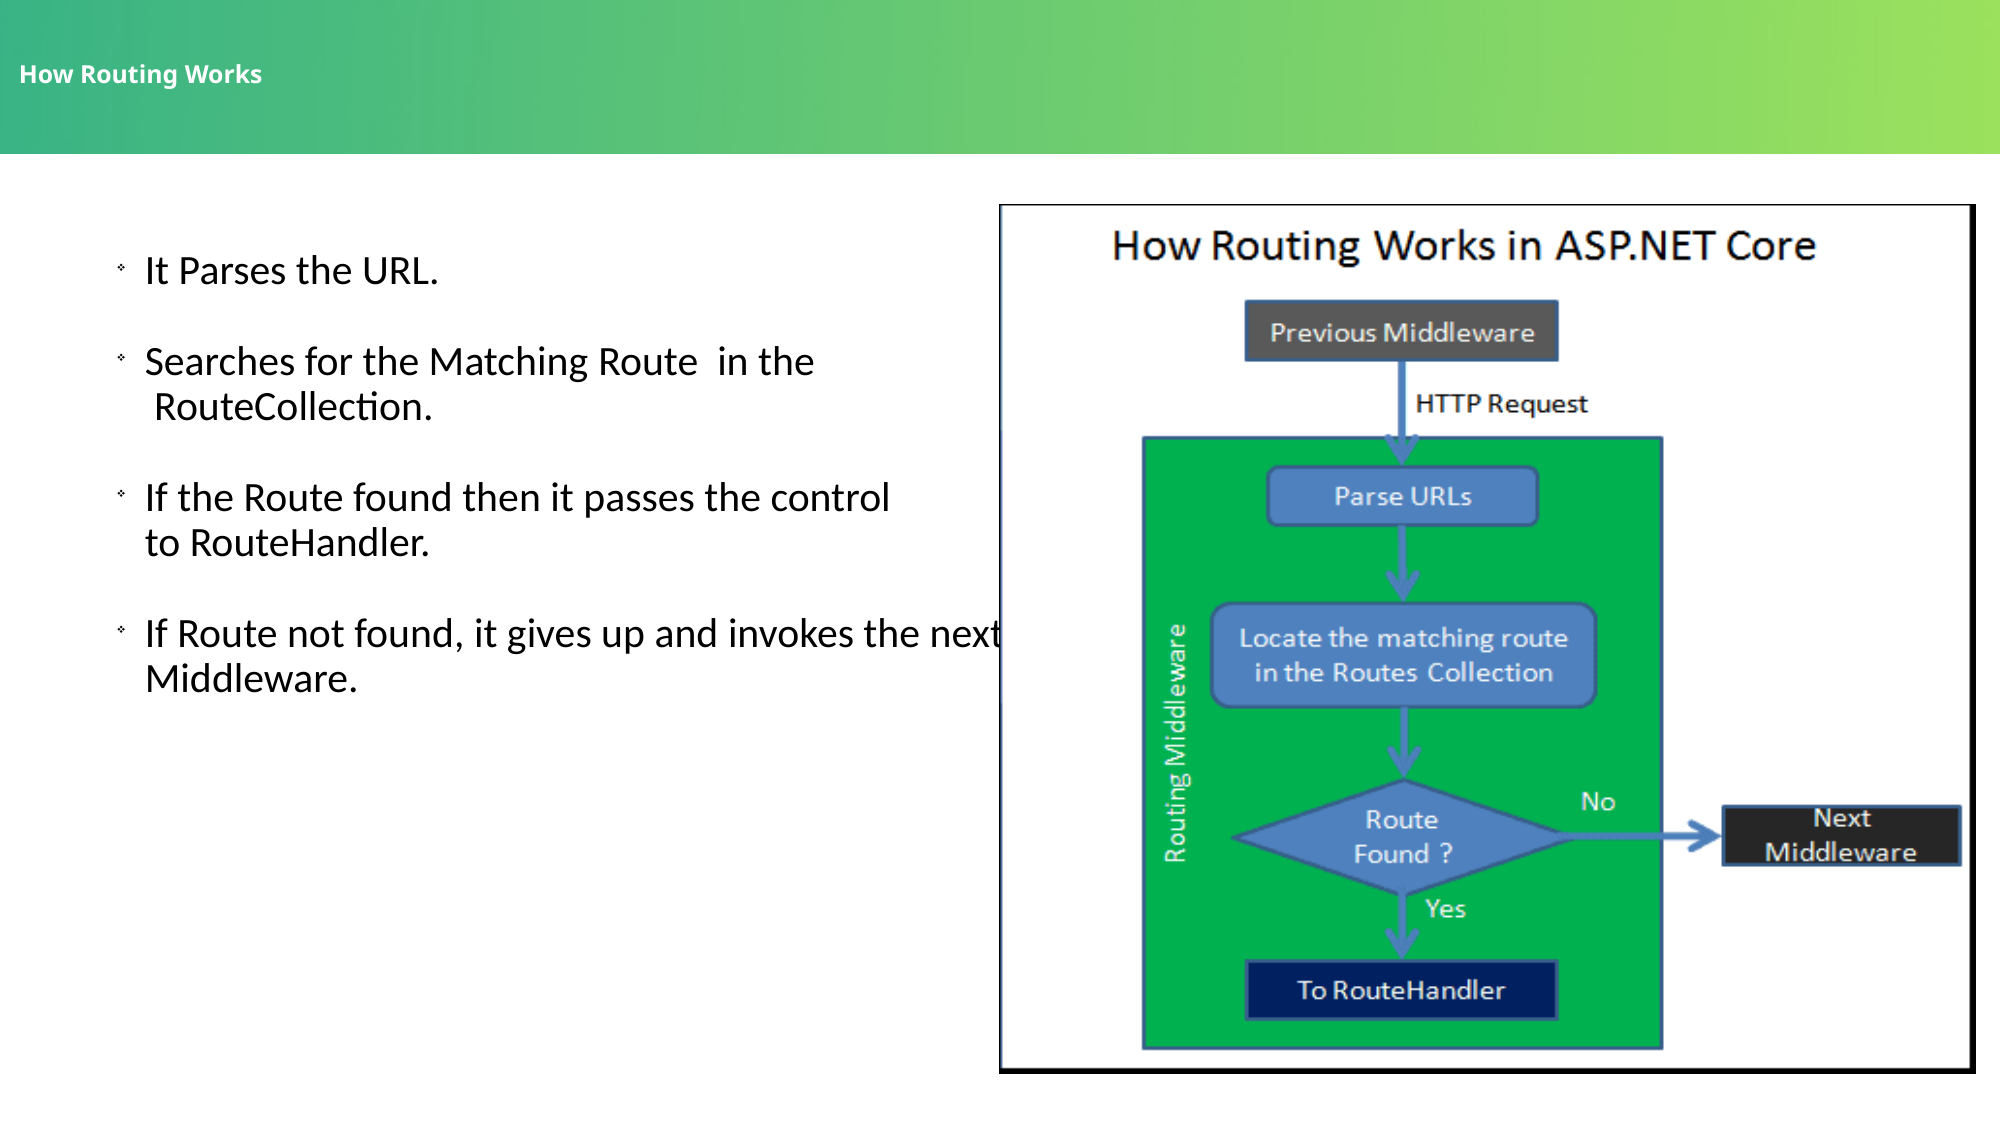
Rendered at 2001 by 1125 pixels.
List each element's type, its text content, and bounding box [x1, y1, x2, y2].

picture [999, 204, 1976, 1074]
title How Routing Works [0, 0, 2000, 154]
list It Parses the URL. Searches for the Matching Route in the RouteCollection. If the Route found then it passes the control to RouteHandler. If Route not found, it gives up and invokes the next Middleware. [101, 241, 999, 955]
